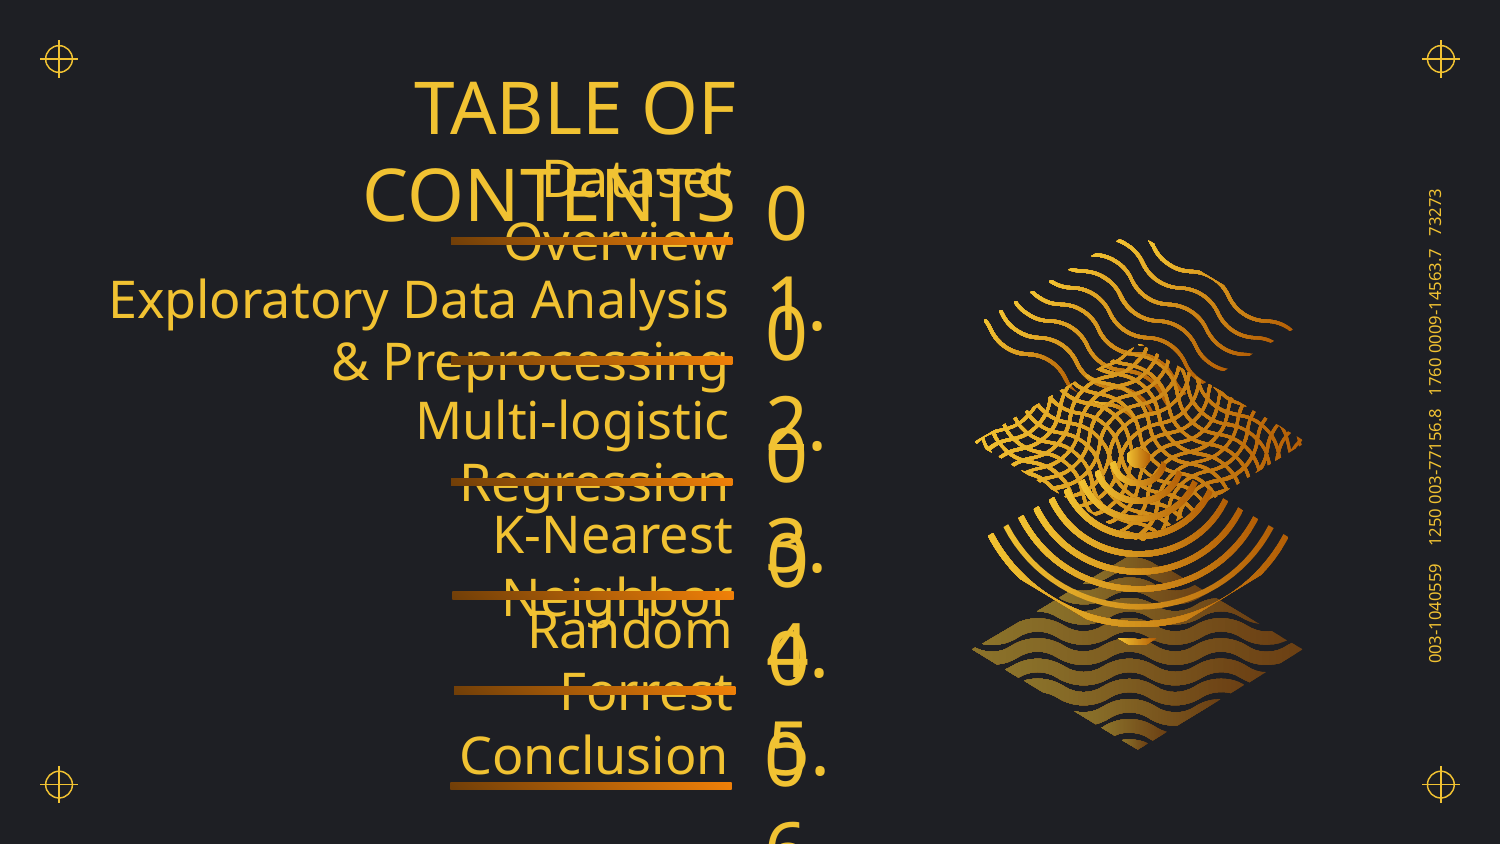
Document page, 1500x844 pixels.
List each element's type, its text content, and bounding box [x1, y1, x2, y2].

subtitle Multi-logistic Regression [302, 418, 746, 481]
title TABLE OF CONTENTS [120, 46, 753, 141]
title 01. [749, 150, 852, 242]
subtitle Exploratory Data Analysis & Preprocessing [49, 297, 746, 360]
title 03. [749, 392, 852, 483]
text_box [972, 238, 1304, 750]
text_box [451, 356, 733, 365]
text_box 06. [749, 696, 851, 788]
title 02. [749, 270, 852, 361]
text_box [451, 237, 733, 245]
text_box [451, 478, 733, 486]
text_box [454, 686, 736, 695]
text_box 05. [752, 595, 855, 687]
subtitle K-Nearest Neighbor [361, 533, 748, 596]
text_box [452, 591, 734, 600]
subtitle Dataset Overview [358, 176, 746, 239]
text_box [450, 782, 732, 790]
text_box Random Forrest [361, 627, 748, 690]
text_box Conclusion [357, 722, 745, 785]
title 04. [751, 497, 853, 588]
